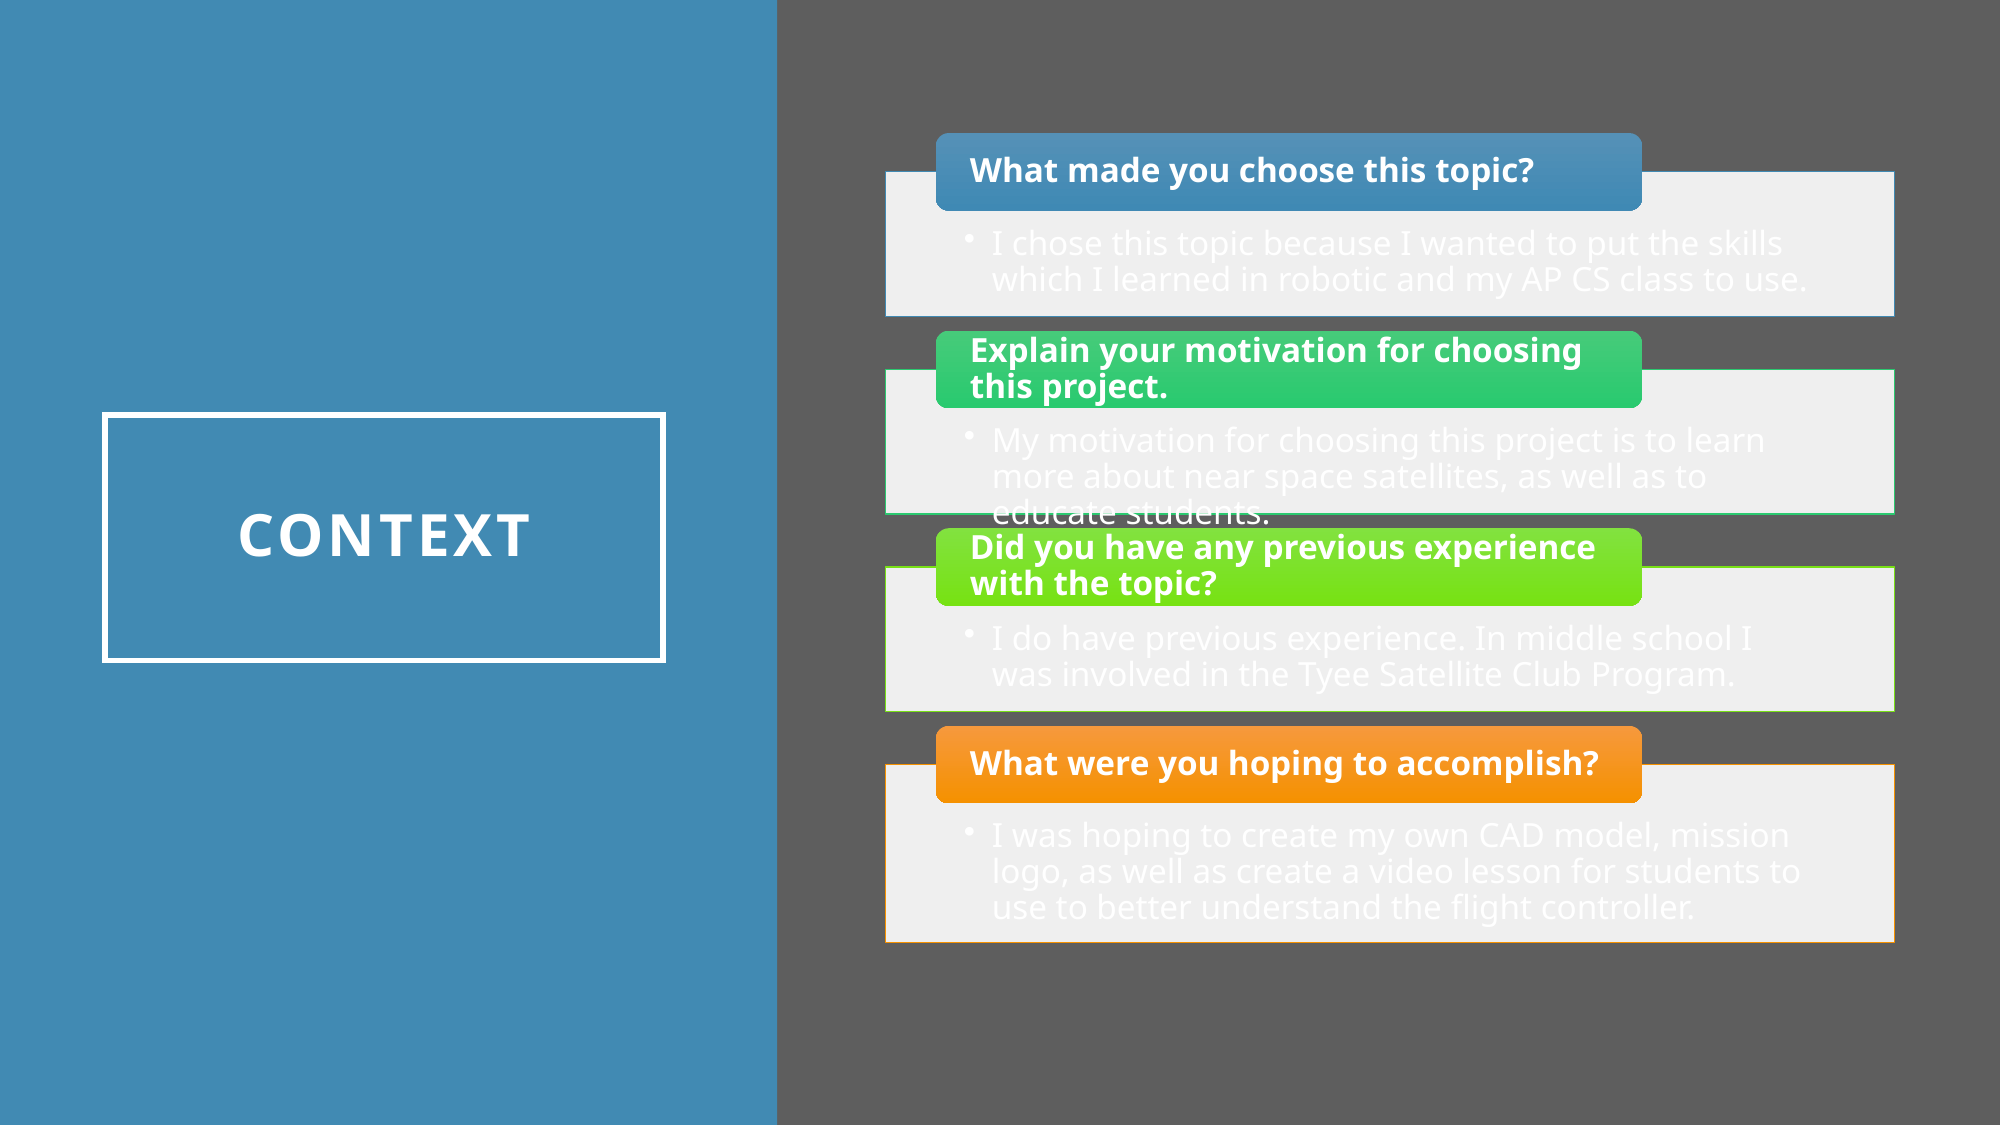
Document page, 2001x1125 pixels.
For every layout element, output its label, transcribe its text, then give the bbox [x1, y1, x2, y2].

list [885, 104, 1895, 971]
text_box [0, 0, 778, 1125]
text_box [779, 0, 2000, 1125]
title Context [102, 412, 666, 663]
